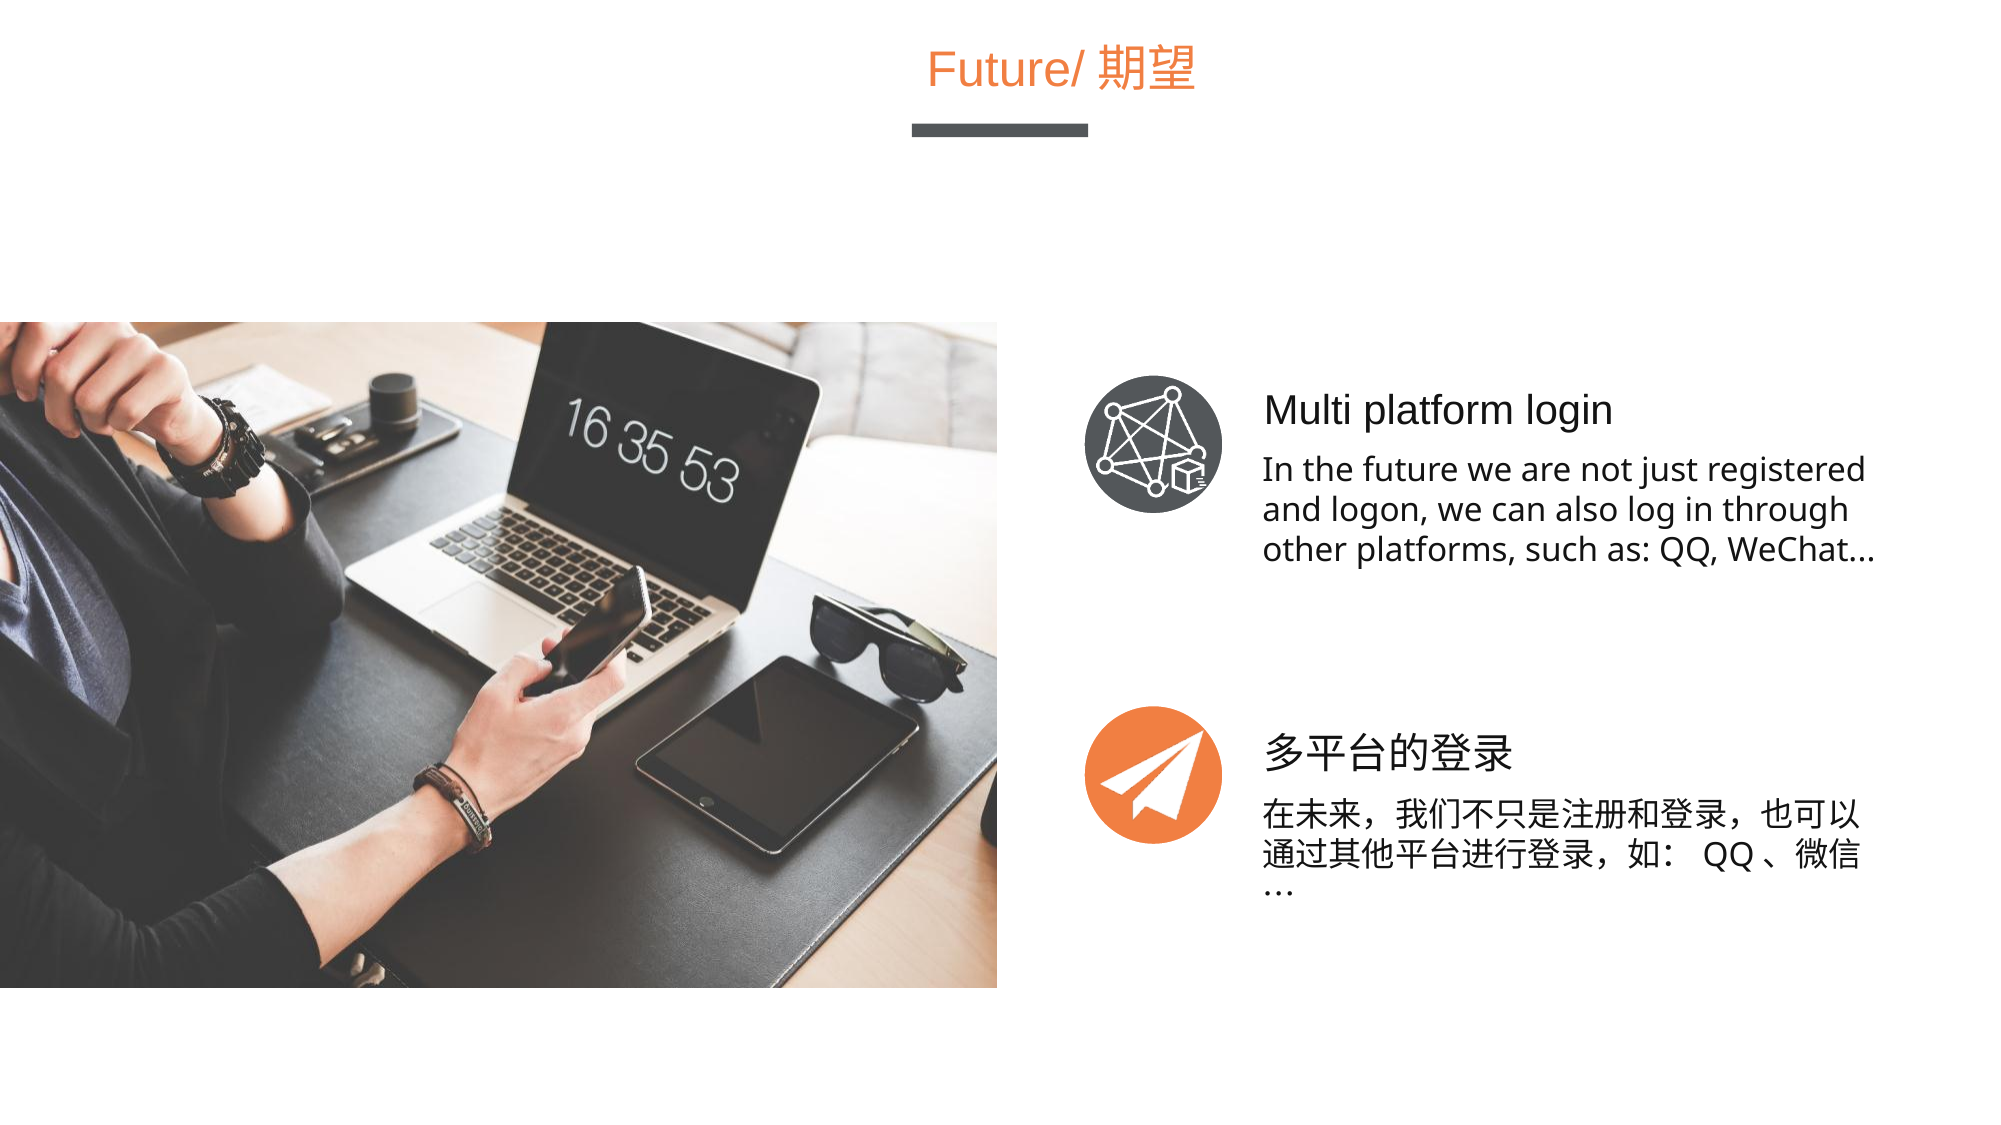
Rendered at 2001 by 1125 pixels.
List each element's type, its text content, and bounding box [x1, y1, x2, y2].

text_box 多平台的登录 [1248, 719, 1529, 785]
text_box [1082, 373, 1225, 516]
text_box Multi platform login [1249, 375, 1629, 441]
text_box In the future we are not just registered and logon, we can also log in through other platforms, such as: QQ, WeChat... [1247, 441, 1898, 576]
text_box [1082, 703, 1225, 847]
text_box Future/期望 [911, 29, 1212, 105]
text_box [910, 121, 1090, 139]
text_box 在未来，我们不只是注册和登录，也可以通过其他平台进行登录，如：QQ、微信… [1247, 785, 1898, 921]
picture [0, 322, 997, 988]
